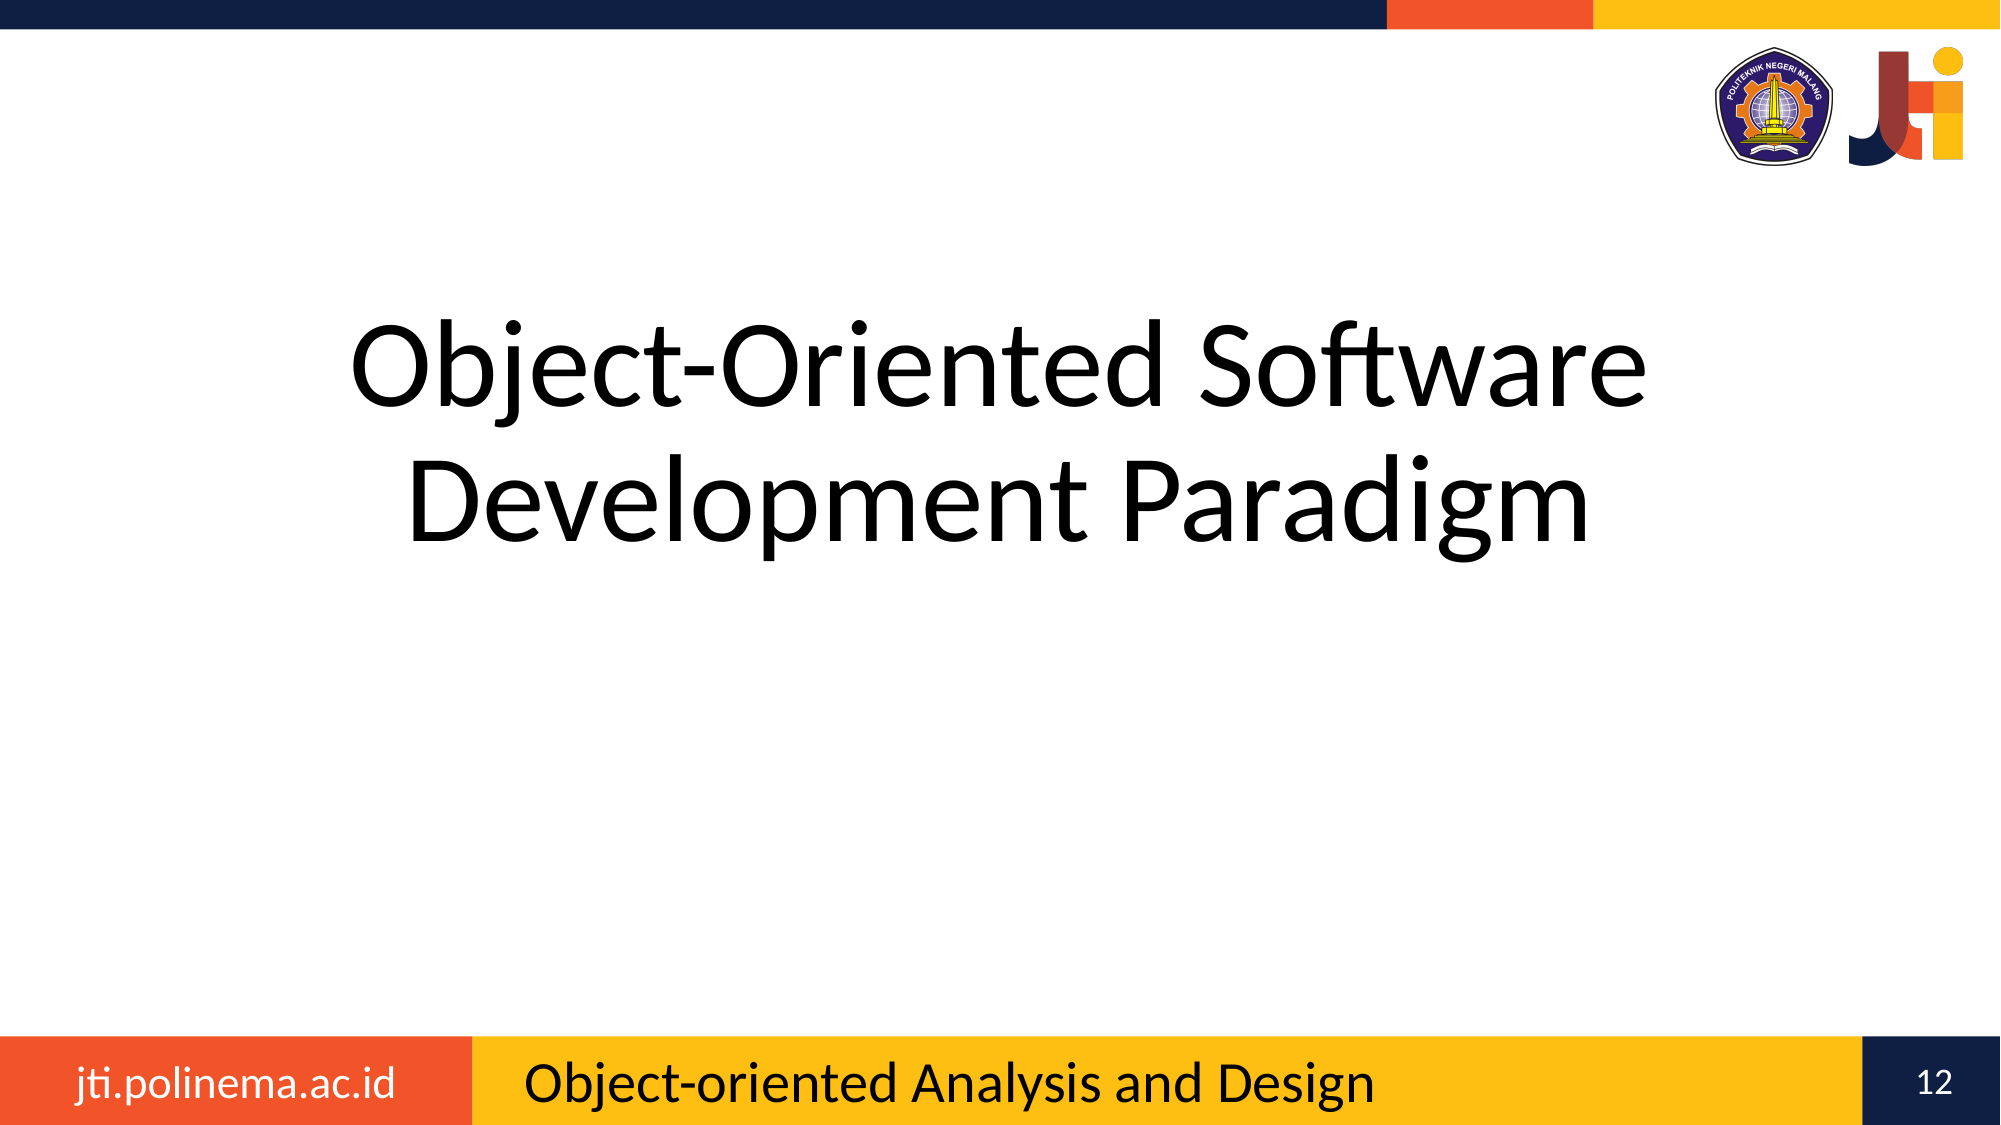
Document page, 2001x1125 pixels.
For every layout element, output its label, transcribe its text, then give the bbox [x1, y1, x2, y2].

picture [1715, 47, 1833, 166]
slide_number 12 [1888, 1049, 1980, 1110]
picture [1849, 47, 1963, 166]
title Object-Oriented Software Development Paradigm [249, 184, 1750, 576]
